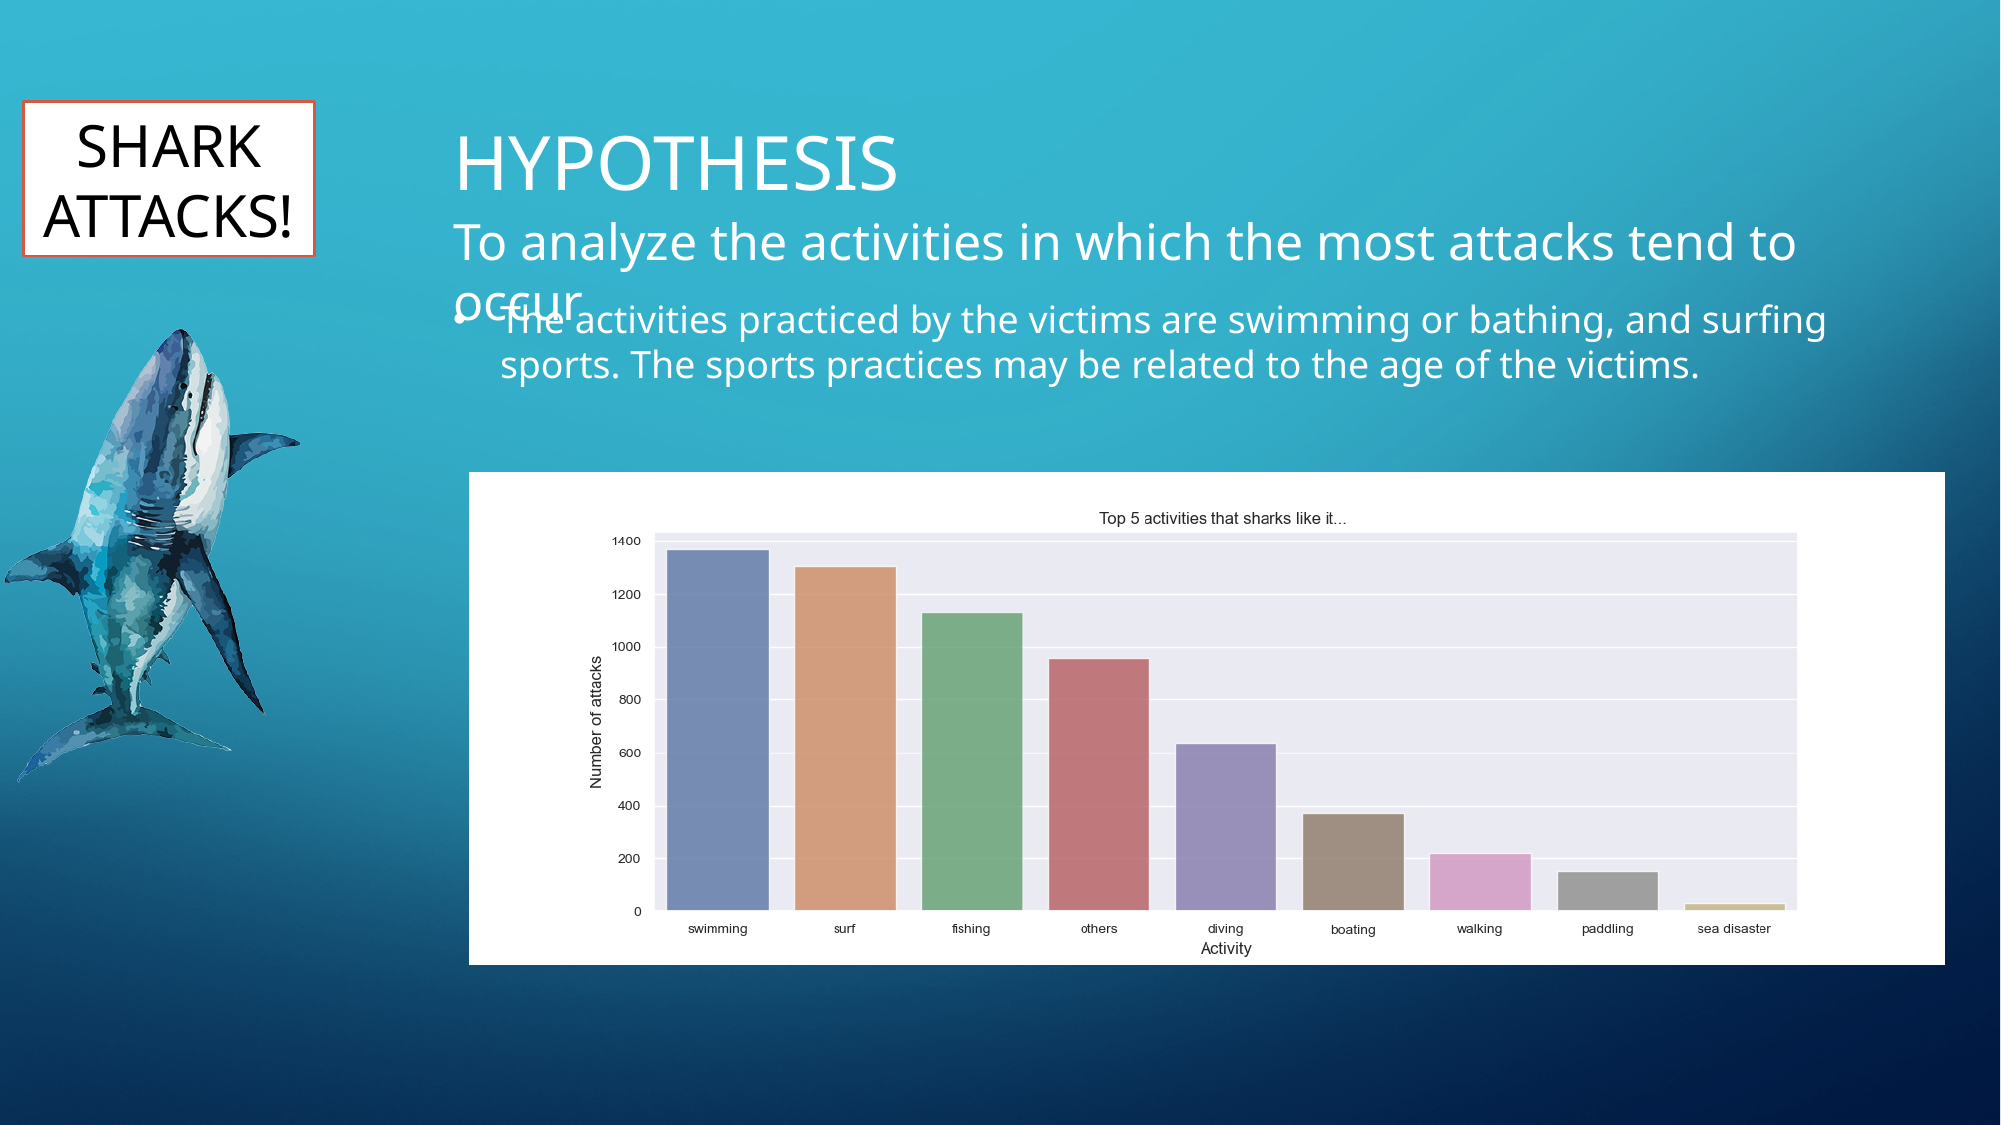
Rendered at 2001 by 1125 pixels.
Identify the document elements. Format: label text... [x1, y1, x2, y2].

picture [469, 472, 1945, 965]
picture [0, 302, 315, 787]
title HYPOTHESIS [438, 108, 1769, 203]
text_box To analyze the activities in which the most attacks tend to occur [438, 203, 1832, 288]
text_box The activities practiced by the victims are swimming or bathing, and surfing sports. The sports practices may be related to the age of the victims. [438, 288, 1899, 394]
